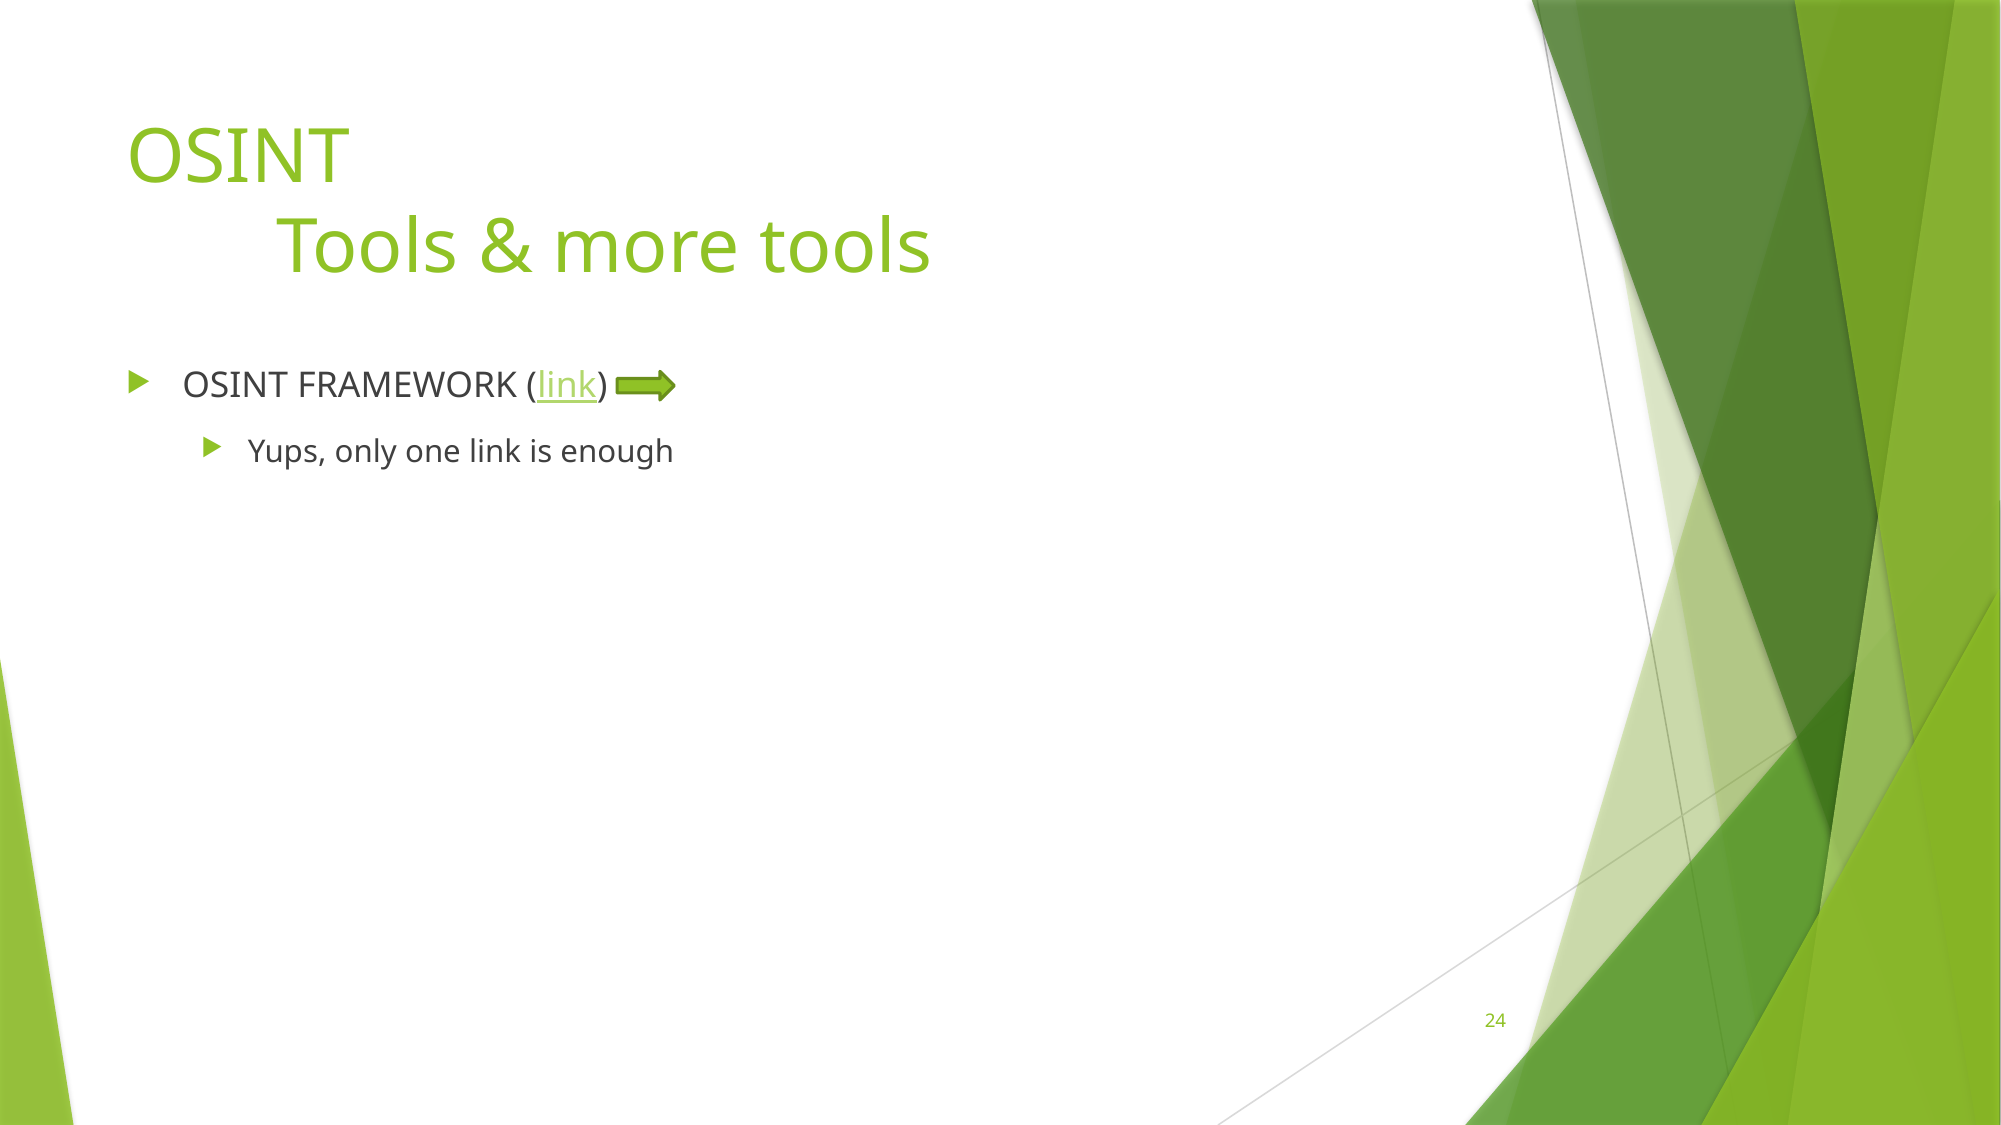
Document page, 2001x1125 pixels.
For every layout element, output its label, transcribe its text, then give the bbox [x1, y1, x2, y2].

slide_number 24 [1409, 991, 1522, 1051]
text_box [615, 369, 676, 402]
list OSINT FRAMEWORK (link) Yups, only one link is enough [111, 354, 1522, 992]
title OSINT Tools & more tools [111, 99, 1522, 317]
